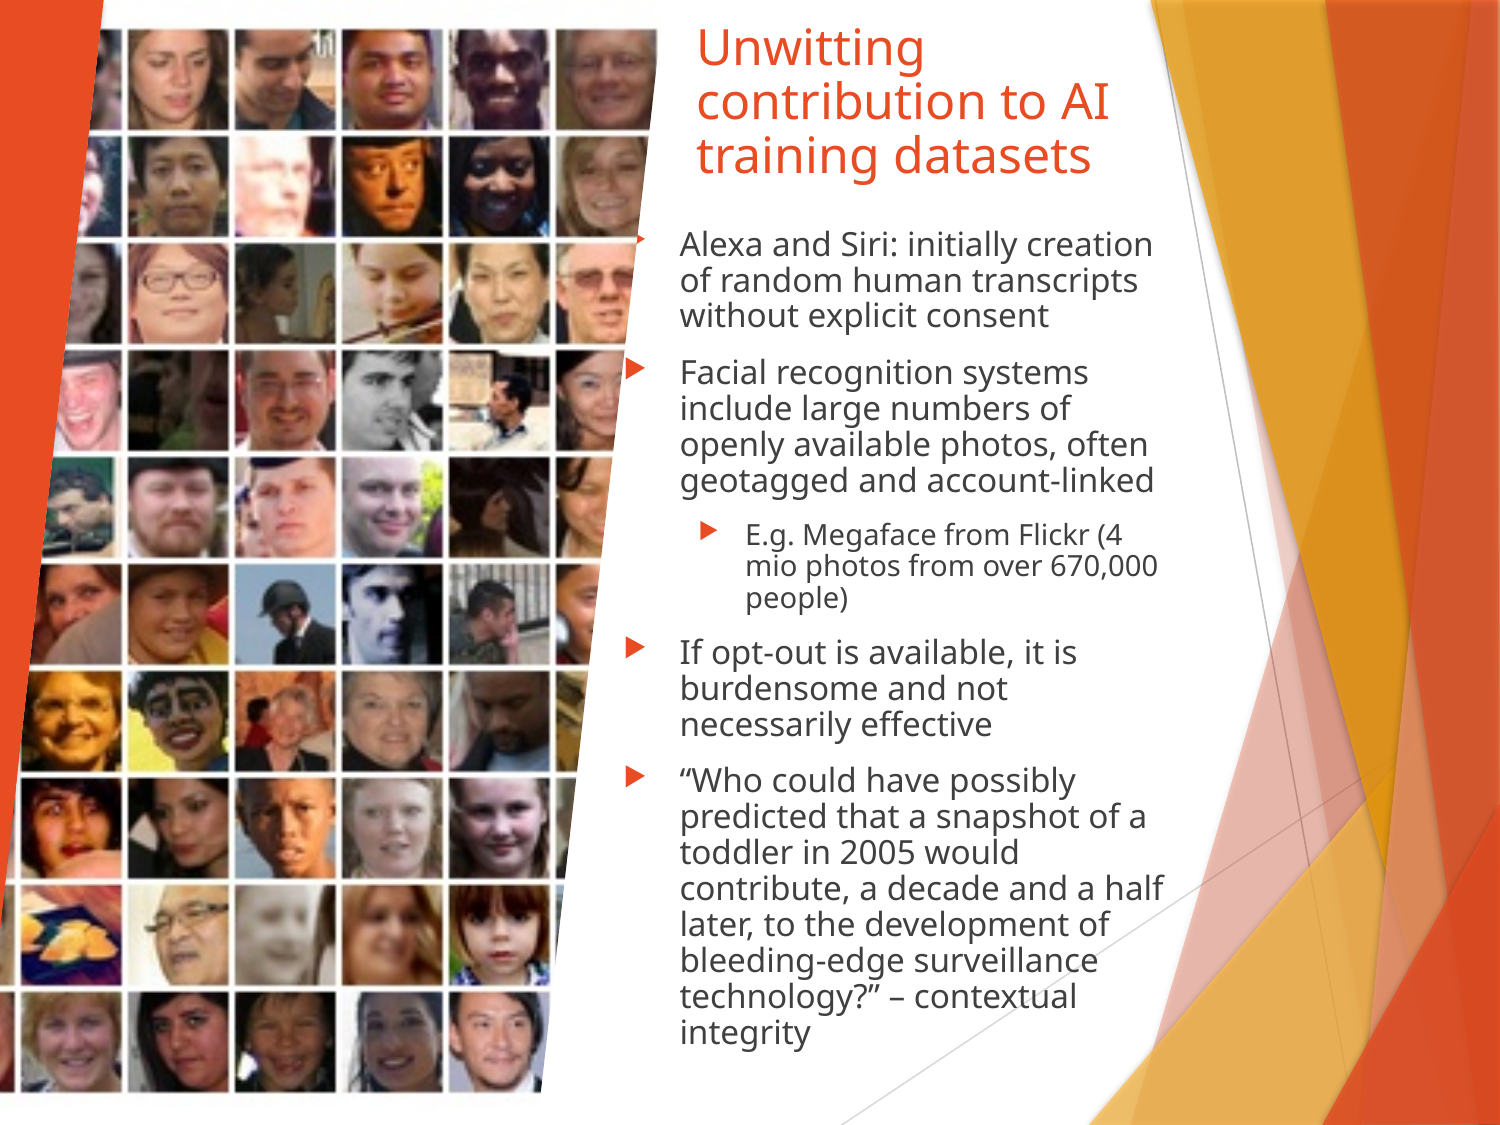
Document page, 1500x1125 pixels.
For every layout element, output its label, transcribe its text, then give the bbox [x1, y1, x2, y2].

picture [0, 0, 665, 1125]
list Alexa and Siri: initially creation of random human transcripts without explicit consent Facial recognition systems include large numbers of openly available photos, often geotagged and account-linked E.g. Megaface from Flickr (4 mio photos from over 670,000 people) If opt-out is available, it is burdensome and not necessarily effective “Who could have possibly predicted that a snapshot of a toddler in 2005 would contribute, a decade and a half later, to the development of bleeding-edge surveillance technology?” – contextual integrity [670, 219, 1188, 1106]
title Unwitting contribution to AI training datasets [681, 15, 1141, 219]
